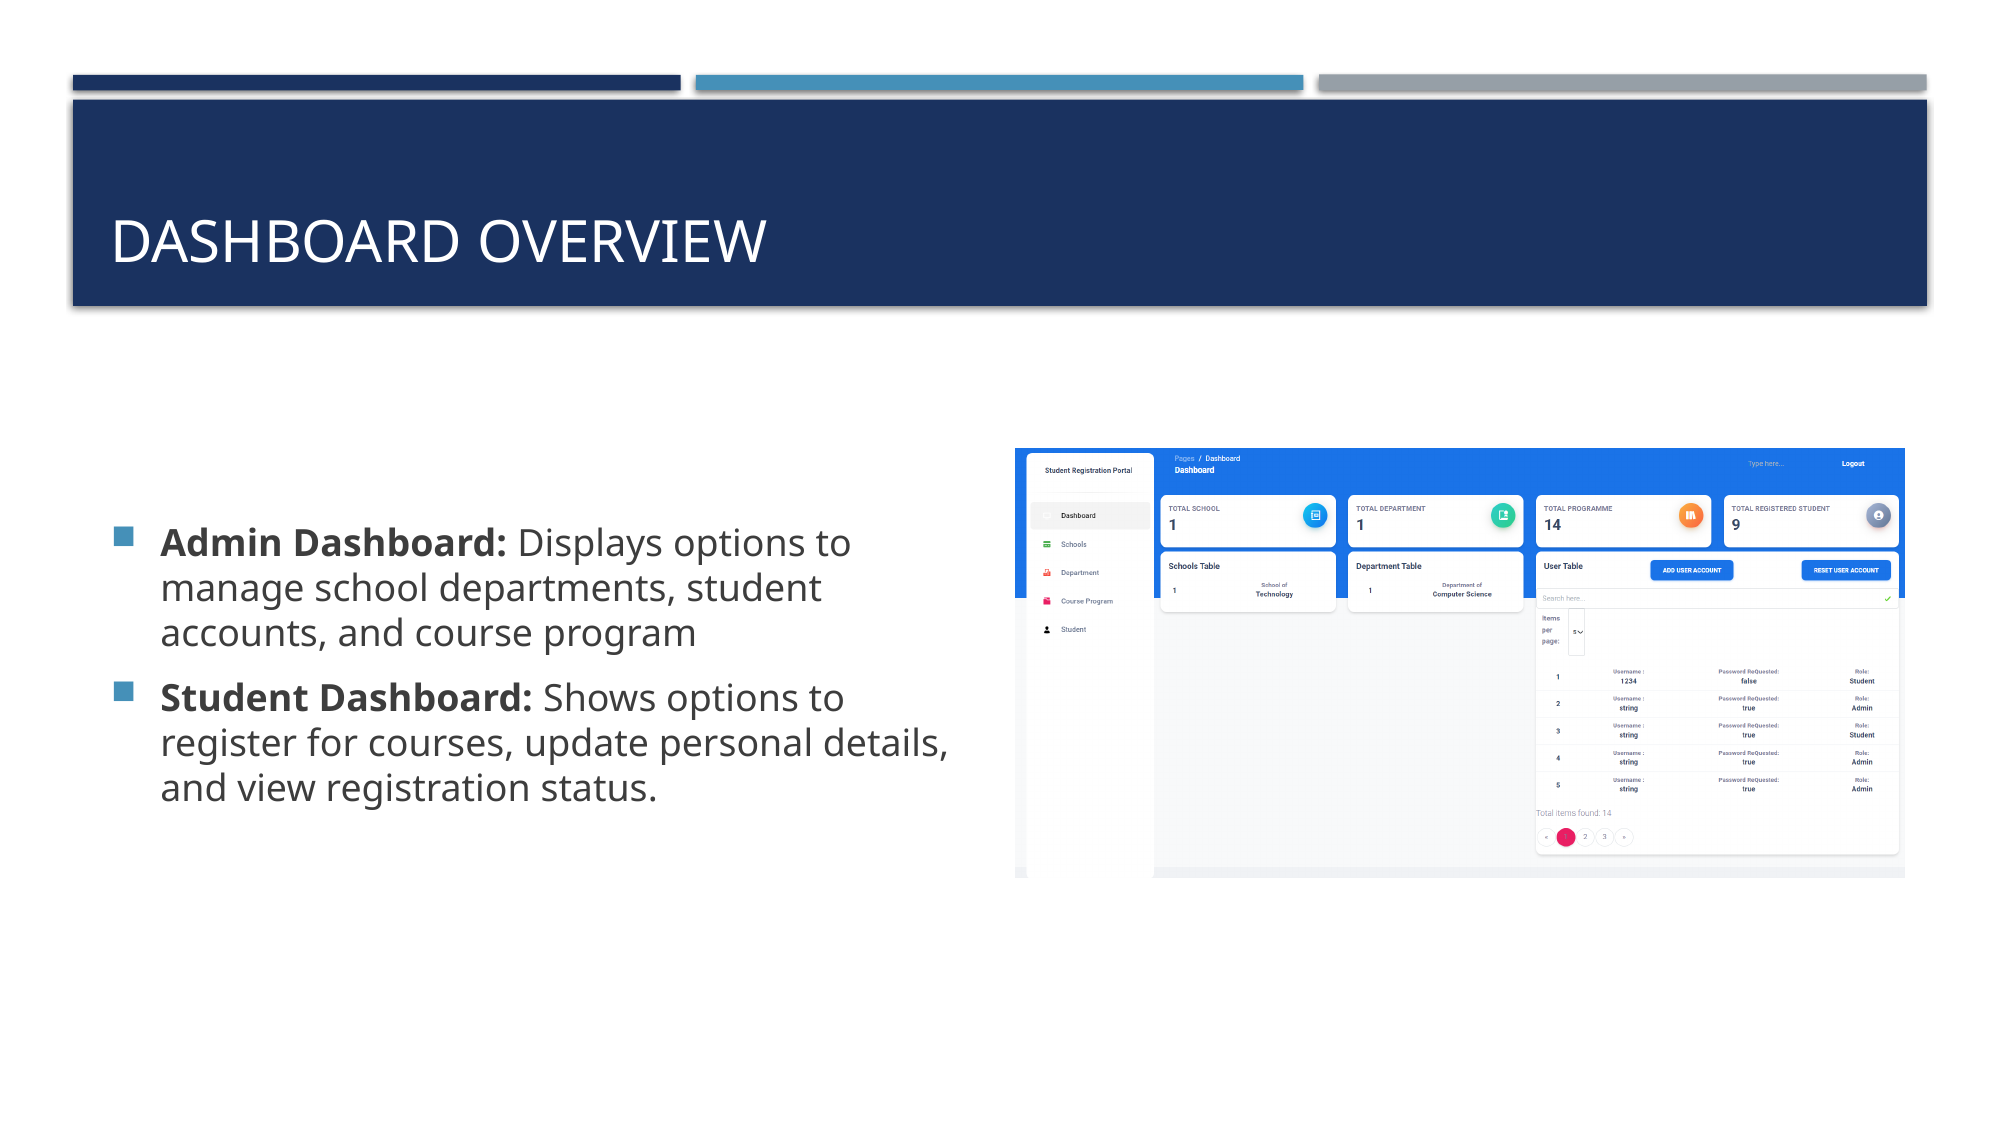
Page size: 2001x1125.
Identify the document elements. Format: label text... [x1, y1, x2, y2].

picture [1014, 448, 1906, 879]
list Admin Dashboard: Displays options to manage school departments, student accounts, and course program Student Dashboard: Shows options to register for courses, update personal details, and view registration status. [95, 365, 985, 962]
title Dashboard Overview [95, 119, 1905, 282]
